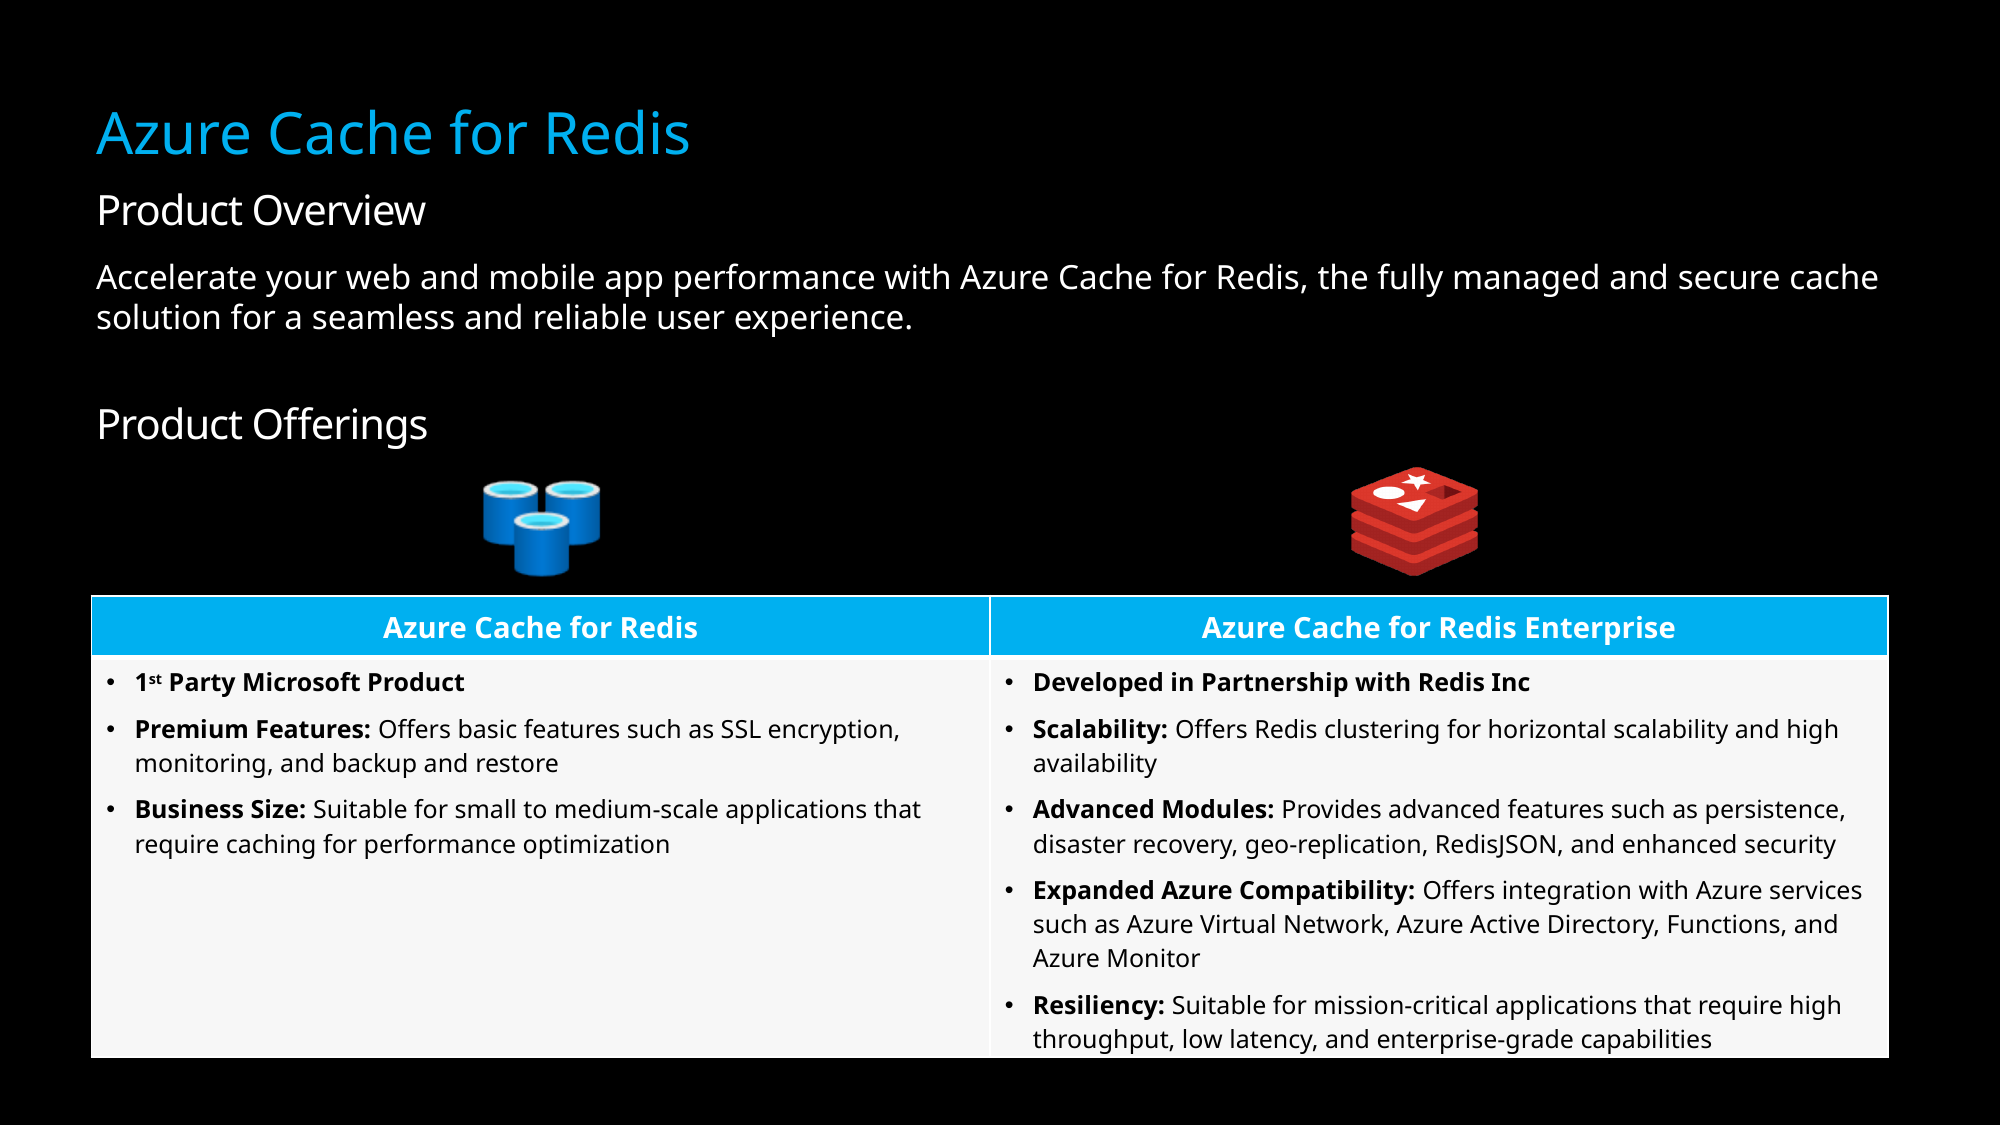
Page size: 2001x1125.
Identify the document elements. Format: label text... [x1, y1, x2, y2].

table_header Azure Cache for Redis Enterprise [991, 597, 1887, 655]
text_box Product Offerings [95, 403, 1596, 449]
text_box Product Overview [95, 189, 1596, 235]
text_box Azure Cache for Redis [95, 96, 1596, 167]
picture [480, 467, 604, 592]
table_cell Developed in Partnership with Redis Inc Scalability: Offers Redis clustering for horizontal scalability and high availability Advanced Modules: Provides advanced features such as persistence, disaster recovery, geo-replication, RedisJSON, and enhanced security Expanded Azure Compatibility: Offers integration with Azure services such as Azure Virtual Network, Azure Active Directory, Functions, and Azure Monitor Resiliency: Suitable for mission-critical applications that require high throughput, low latency, and enterprise-grade capabilities [991, 660, 1887, 1056]
text_box Accelerate your web and mobile app performance with Azure Cache for Redis, the fully managed and secure cache solution for a seamless and reliable user experience. [95, 256, 1893, 337]
table_header Azure Cache for Redis [92, 597, 989, 655]
picture [1350, 467, 1478, 577]
table_cell 1st Party Microsoft Product Premium Features: Offers basic features such as SSL encryption, monitoring, and backup and restore Business Size: Suitable for small to medium-scale applications that require caching for performance optimization [92, 660, 989, 1056]
